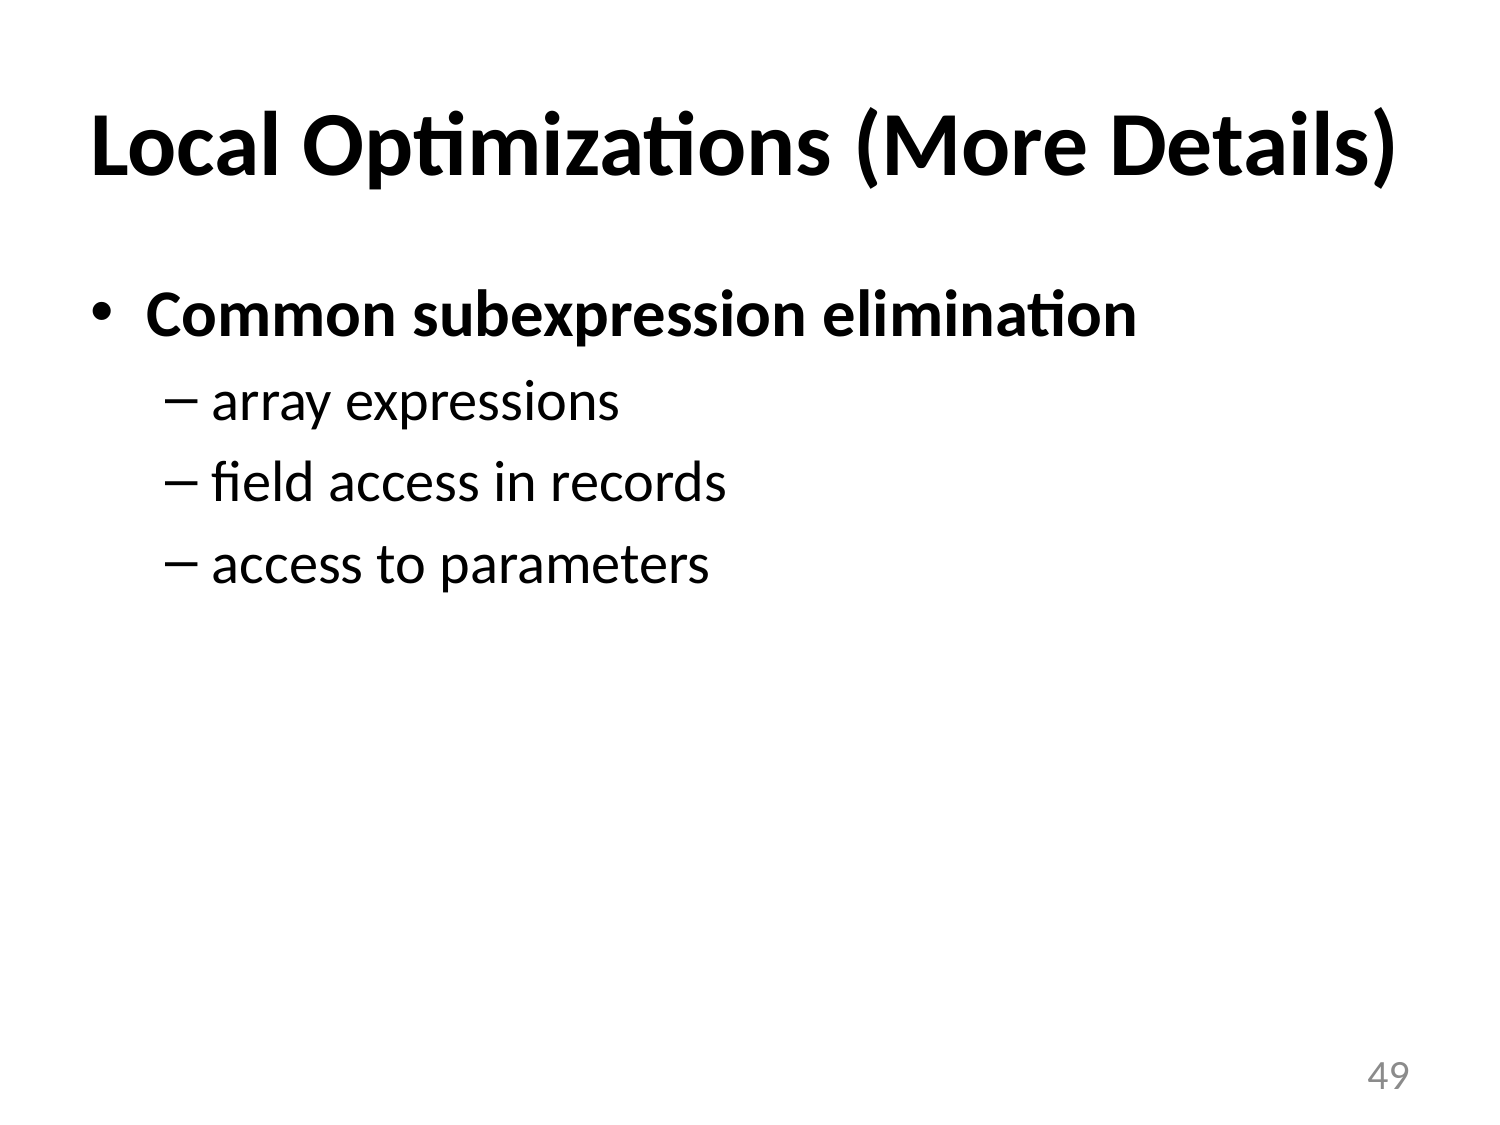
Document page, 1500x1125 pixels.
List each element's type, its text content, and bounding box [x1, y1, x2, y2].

list Common subexpression elimination array expressions field access in records access to parameters [75, 262, 1425, 1005]
title Local Optimizations (More Details) [75, 45, 1425, 233]
slide_number 49 [1074, 1042, 1425, 1103]
